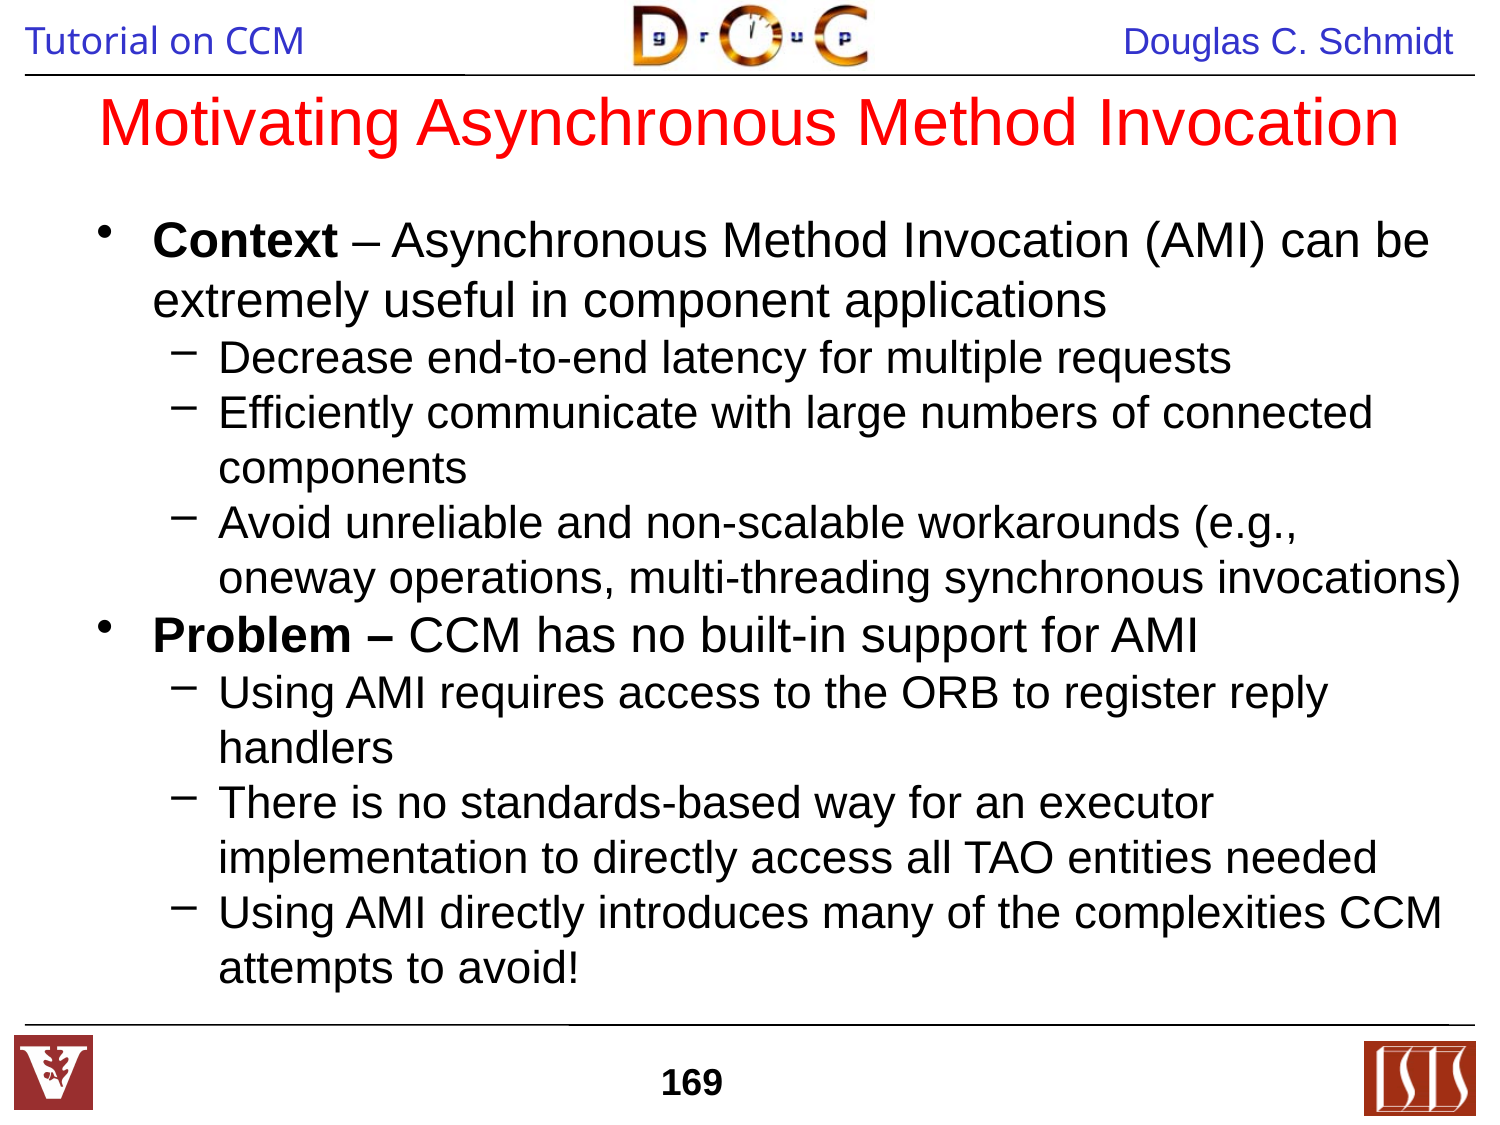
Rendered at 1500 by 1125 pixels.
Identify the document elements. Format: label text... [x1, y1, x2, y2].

picture [1364, 1045, 1476, 1116]
picture [14, 1035, 93, 1110]
list Context – Asynchronous Method Invocation (AMI) can be extremely useful in component applications Decrease end-to-end latency for multiple requests Efficiently communicate with large numbers of connected components Avoid unreliable and non-scalable workarounds (e.g., oneway operations, multi-threading synchronous invocations) Problem – CCM has no built-in support for AMI Using AMI requires access to the ORB to register reply handlers There is no standards-based way for an executor implementation to directly access all TAO entities needed Using AMI directly introduces many of the complexities CCM attempts to avoid! [80, 199, 1483, 1045]
title Motivating Asynchronous Method Invocation [24, 87, 1476, 151]
picture [624, 0, 875, 71]
